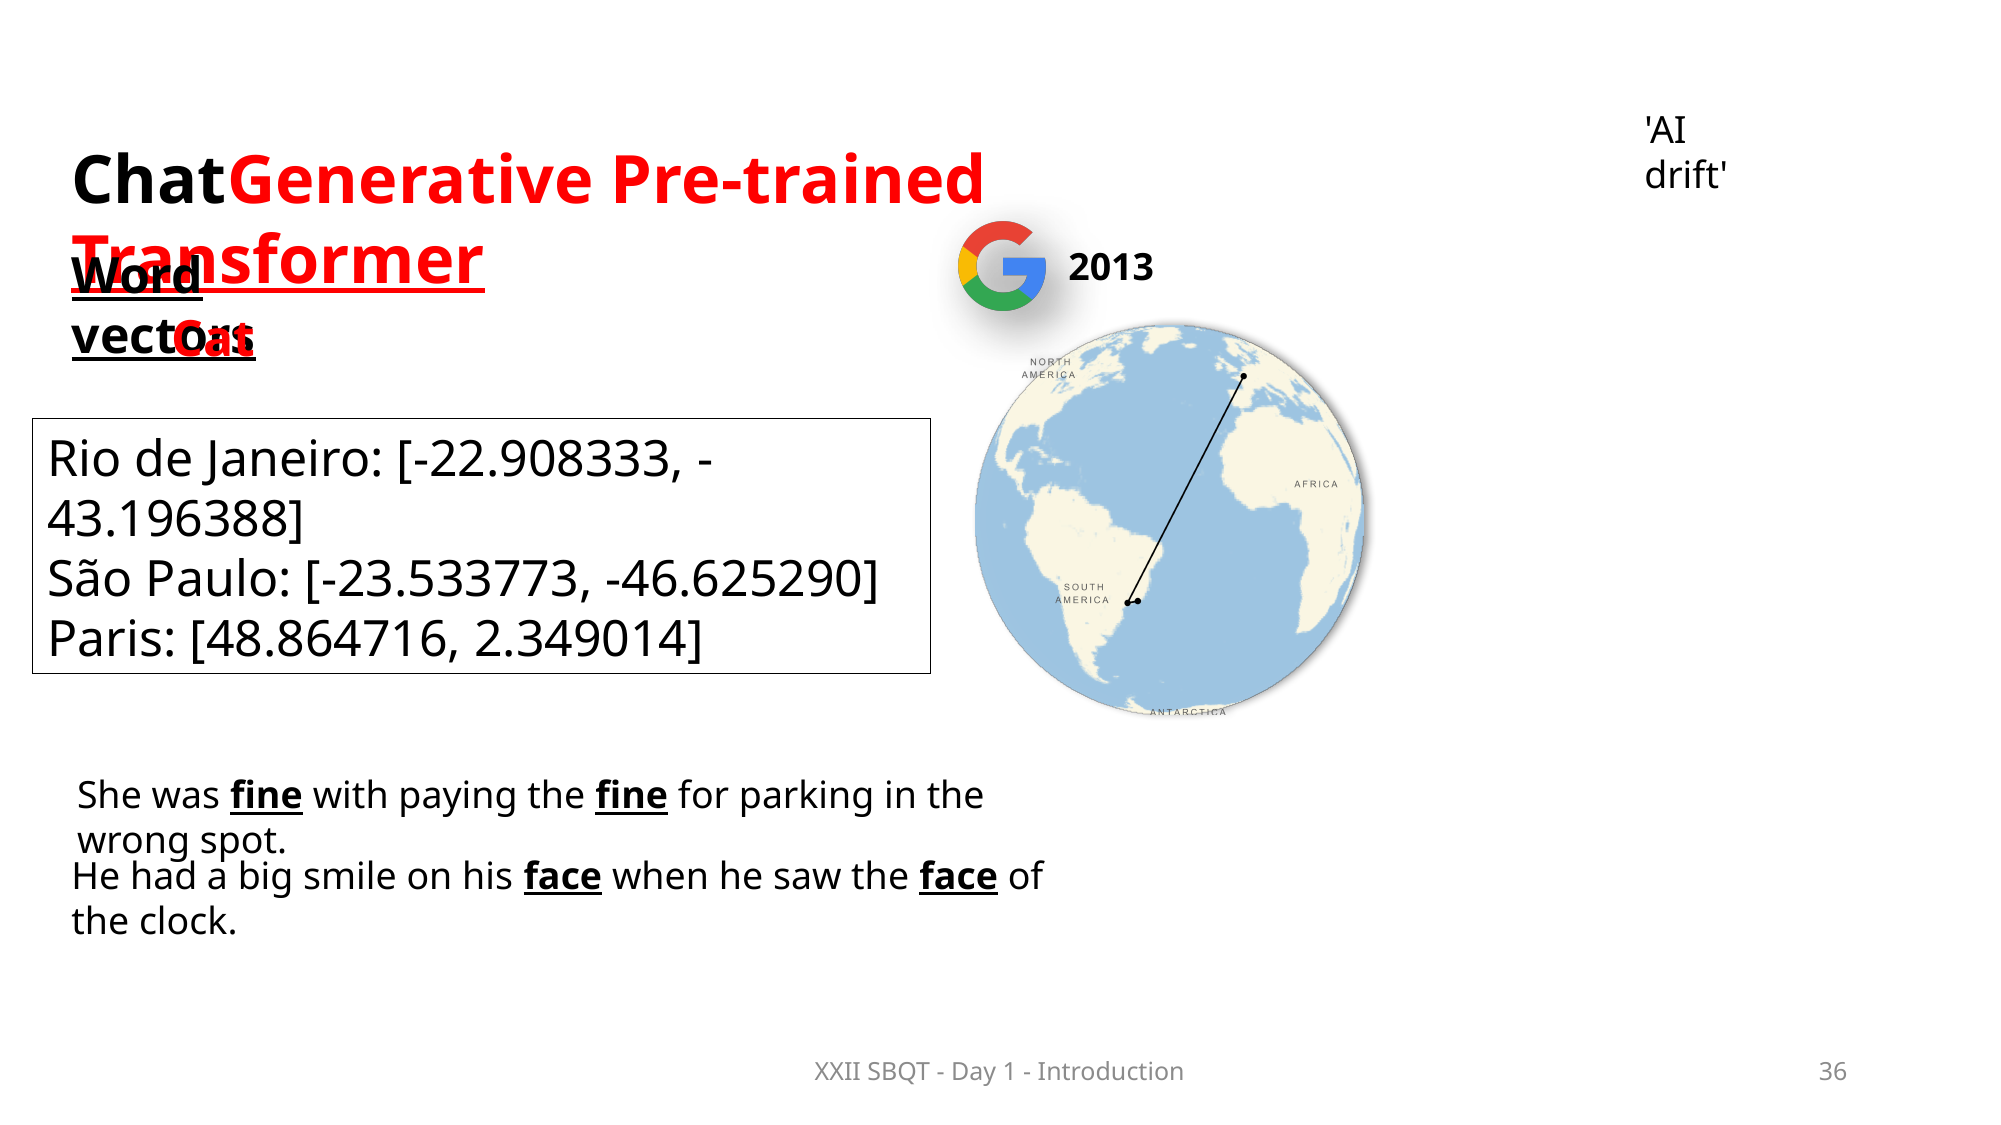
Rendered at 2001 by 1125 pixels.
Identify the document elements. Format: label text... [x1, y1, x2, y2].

text_box Cat [156, 298, 271, 374]
text_box Rio de Janeiro: [-22.908333, -43.196388] São Paulo: [-23.533773, -46.625290] Paris: [48.864716, 2.349014] [32, 418, 931, 674]
text_box He had a big smile on his face when he saw the face of the clock. [56, 844, 1093, 949]
picture [974, 325, 1364, 715]
text_box ChatGenerative Pre-trained Transformer [56, 129, 1332, 384]
slide_number 36 [1412, 1042, 1863, 1103]
footer XXII SBQT - Day 1 - Introduction [662, 1042, 1338, 1103]
text_box Word vectors [56, 236, 382, 371]
text_box 'AI drift' [1629, 99, 1794, 204]
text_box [954, 217, 1169, 315]
text_box She was fine with paying the fine for parking in the wrong spot. [62, 764, 1052, 844]
